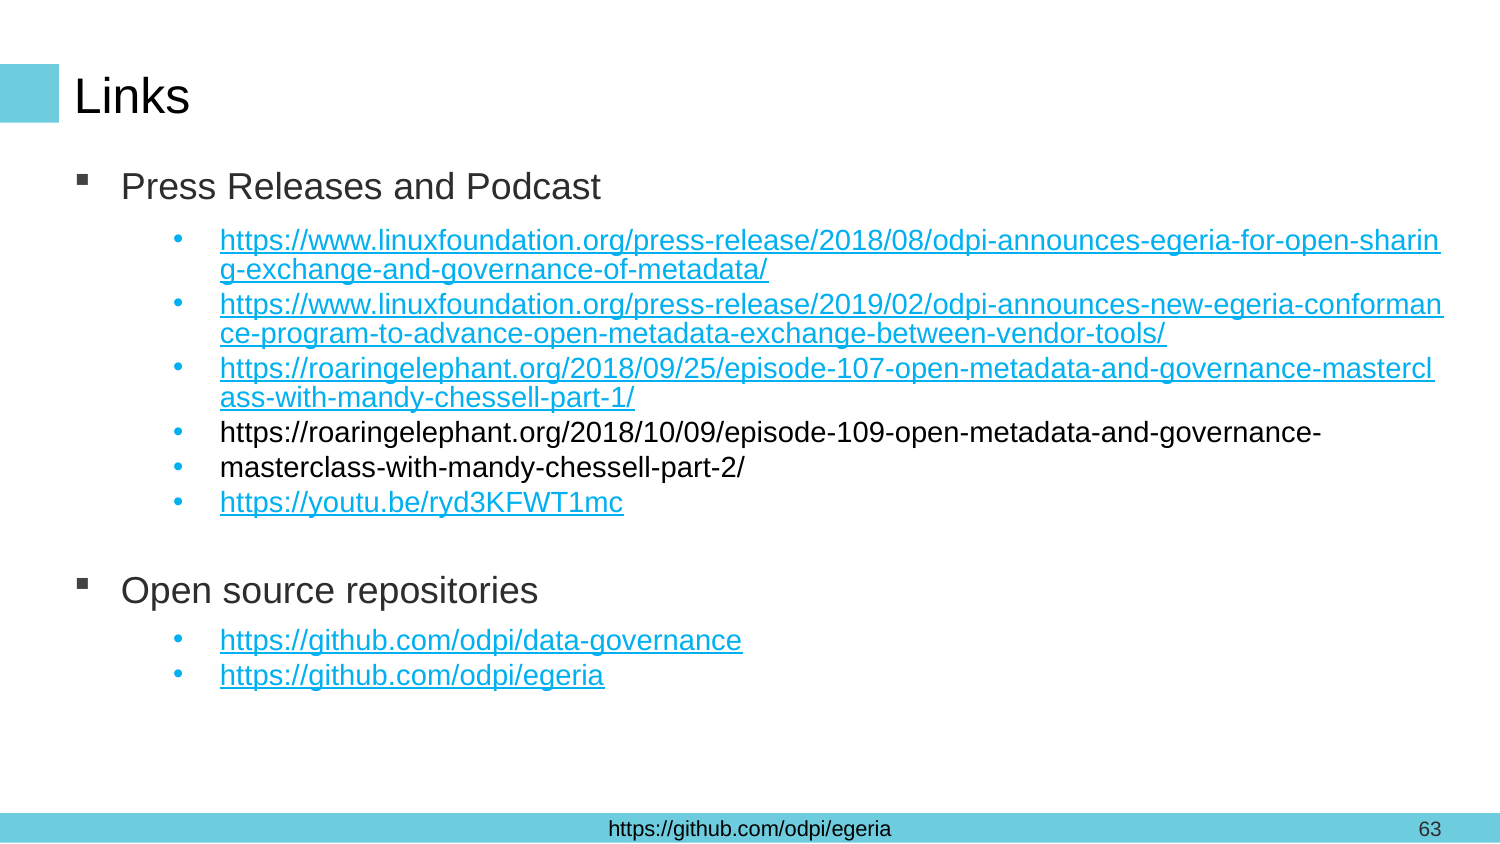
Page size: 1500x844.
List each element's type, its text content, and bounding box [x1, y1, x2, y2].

text_box https://github.com/odpi/data-governance https://github.com/odpi/egeria [83, 613, 1063, 699]
list Press Releases and Podcast Open source repositories [58, 139, 1449, 750]
text_box https://www.linuxfoundation.org/press-release/2018/08/odpi-announces-egeria-for-open-sharing-exchange-and-governance-of-metadata/ https://www.linuxfoundation.org/press-release/2019/02/odpi-announces-new-egeria-conformance-program-to-advance-open-metadata-exchange-between-vendor-tools/ https://roaringelephant.org/2018/09/25/episode-107-open-metadata-and-governance-masterclass-with-mandy-chessell-part-1/ https://roaringelephant.org/2018/10/09/episode-109-open-metadata-and-governance- masterclass-with-mandy-chessell-part-2/ https://youtu.be/ryd3KFWT1mc [83, 213, 1461, 508]
text_box 63 [1403, 813, 1494, 843]
title Links [58, 46, 1449, 139]
